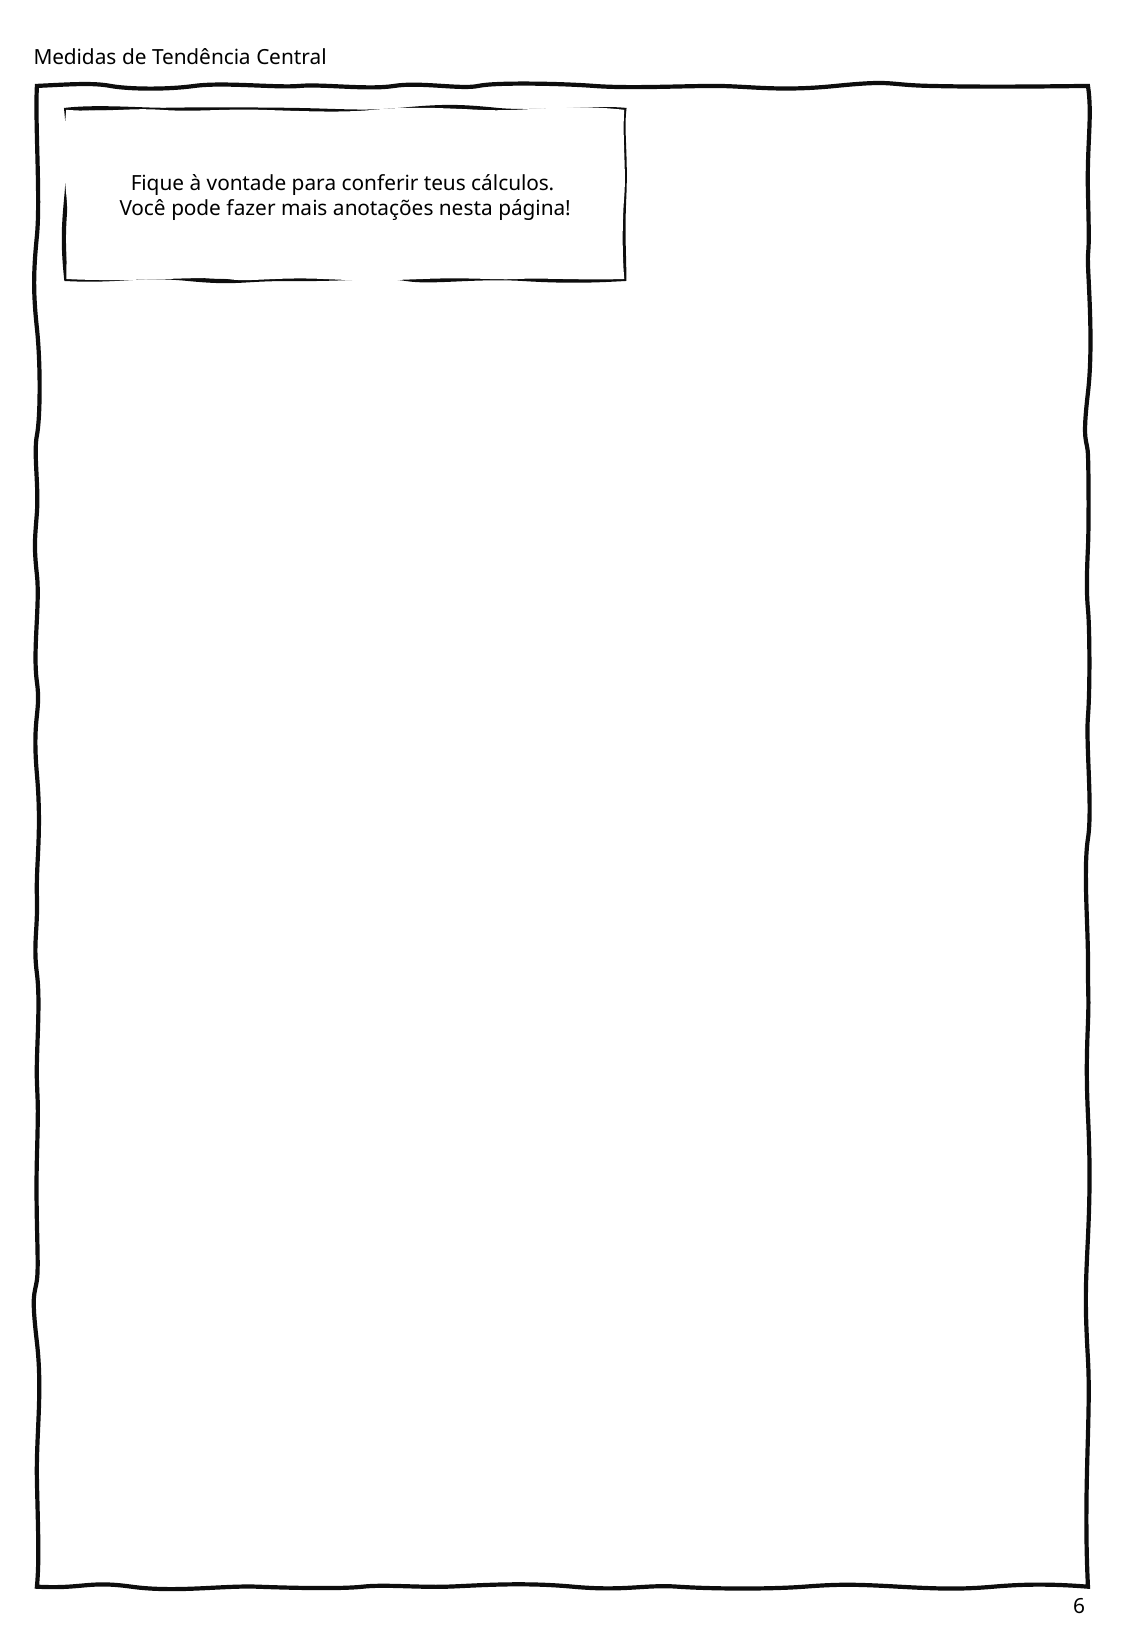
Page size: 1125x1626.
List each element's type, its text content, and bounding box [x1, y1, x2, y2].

text_box [32, 81, 1092, 1591]
title 6 [1058, 1339, 1101, 1625]
text_box Medidas de Tendência Central [18, 36, 356, 77]
text_box Fique à vontade para conferir teus cálculos. Você pode fazer mais anotações nesta página! [62, 105, 626, 283]
